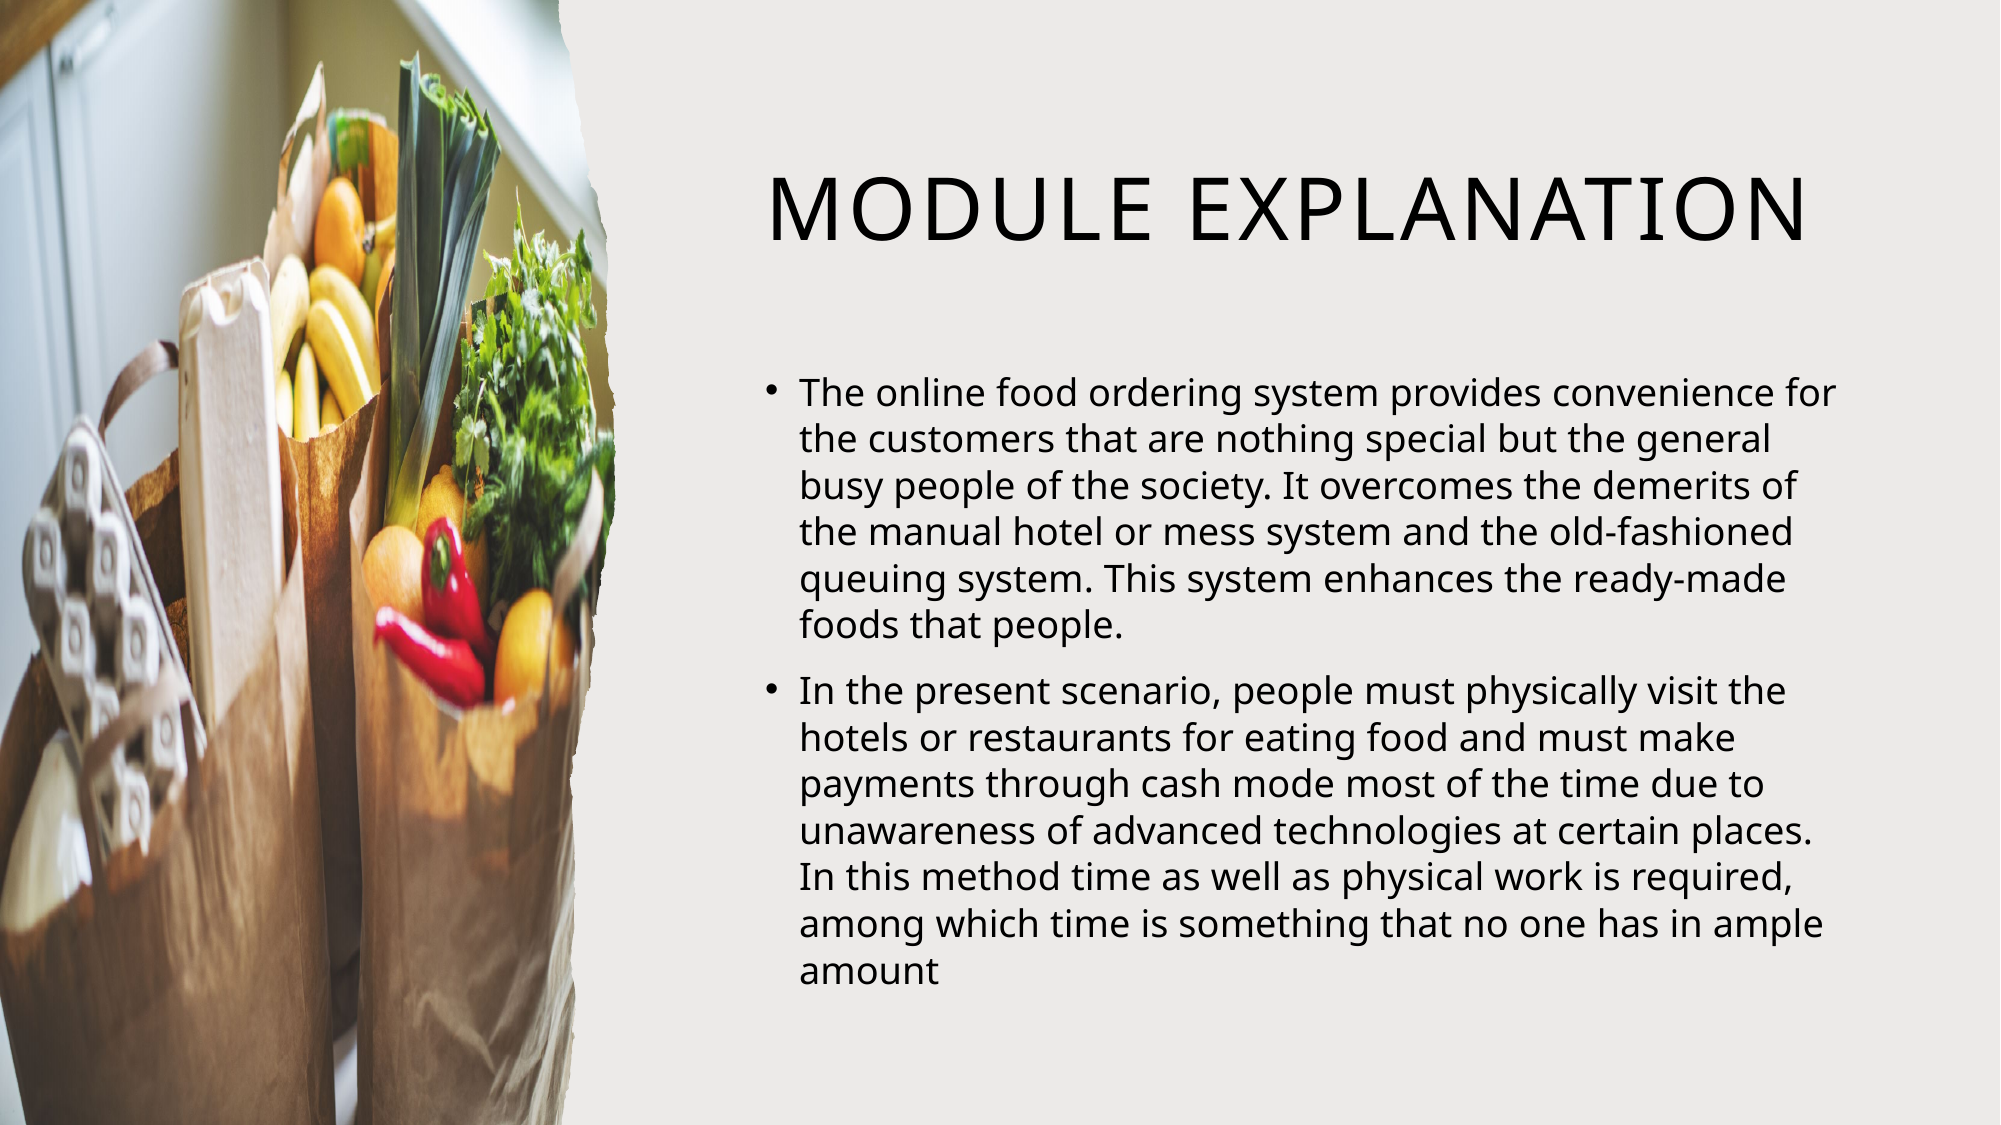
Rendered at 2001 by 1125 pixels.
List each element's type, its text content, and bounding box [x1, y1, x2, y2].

title MODULE EXPLANATION [750, 98, 1863, 319]
picture [0, 0, 616, 1125]
list The online food ordering system provides convenience for the customers that are nothing special but the general busy people of the society. It overcomes the demerits of the manual hotel or mess system and the old-fashioned queuing system. This system enhances the ready-made foods that people. In the present scenario, people must physically visit the hotels or restaurants for eating food and must make payments through cash mode most of the time due to unawareness of advanced technologies at certain places. In this method time as well as physical work is required, among which time is something that no one has in ample amount [750, 361, 1863, 1002]
text_box [616, 0, 2000, 1125]
